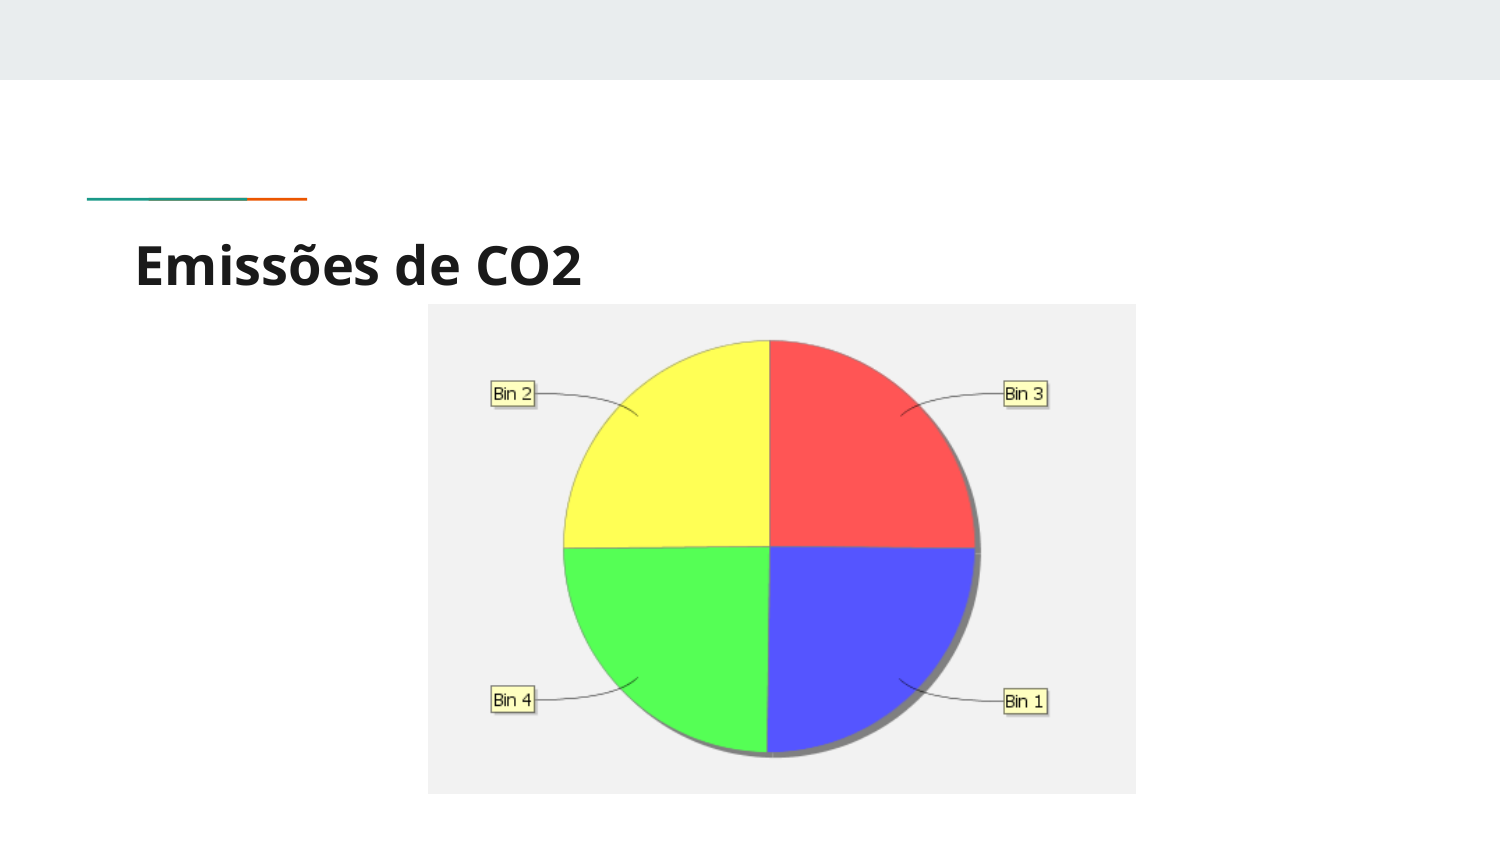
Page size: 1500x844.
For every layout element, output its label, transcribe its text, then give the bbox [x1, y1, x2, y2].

picture [428, 303, 1136, 794]
title Emissões de CO2 [119, 216, 1381, 305]
